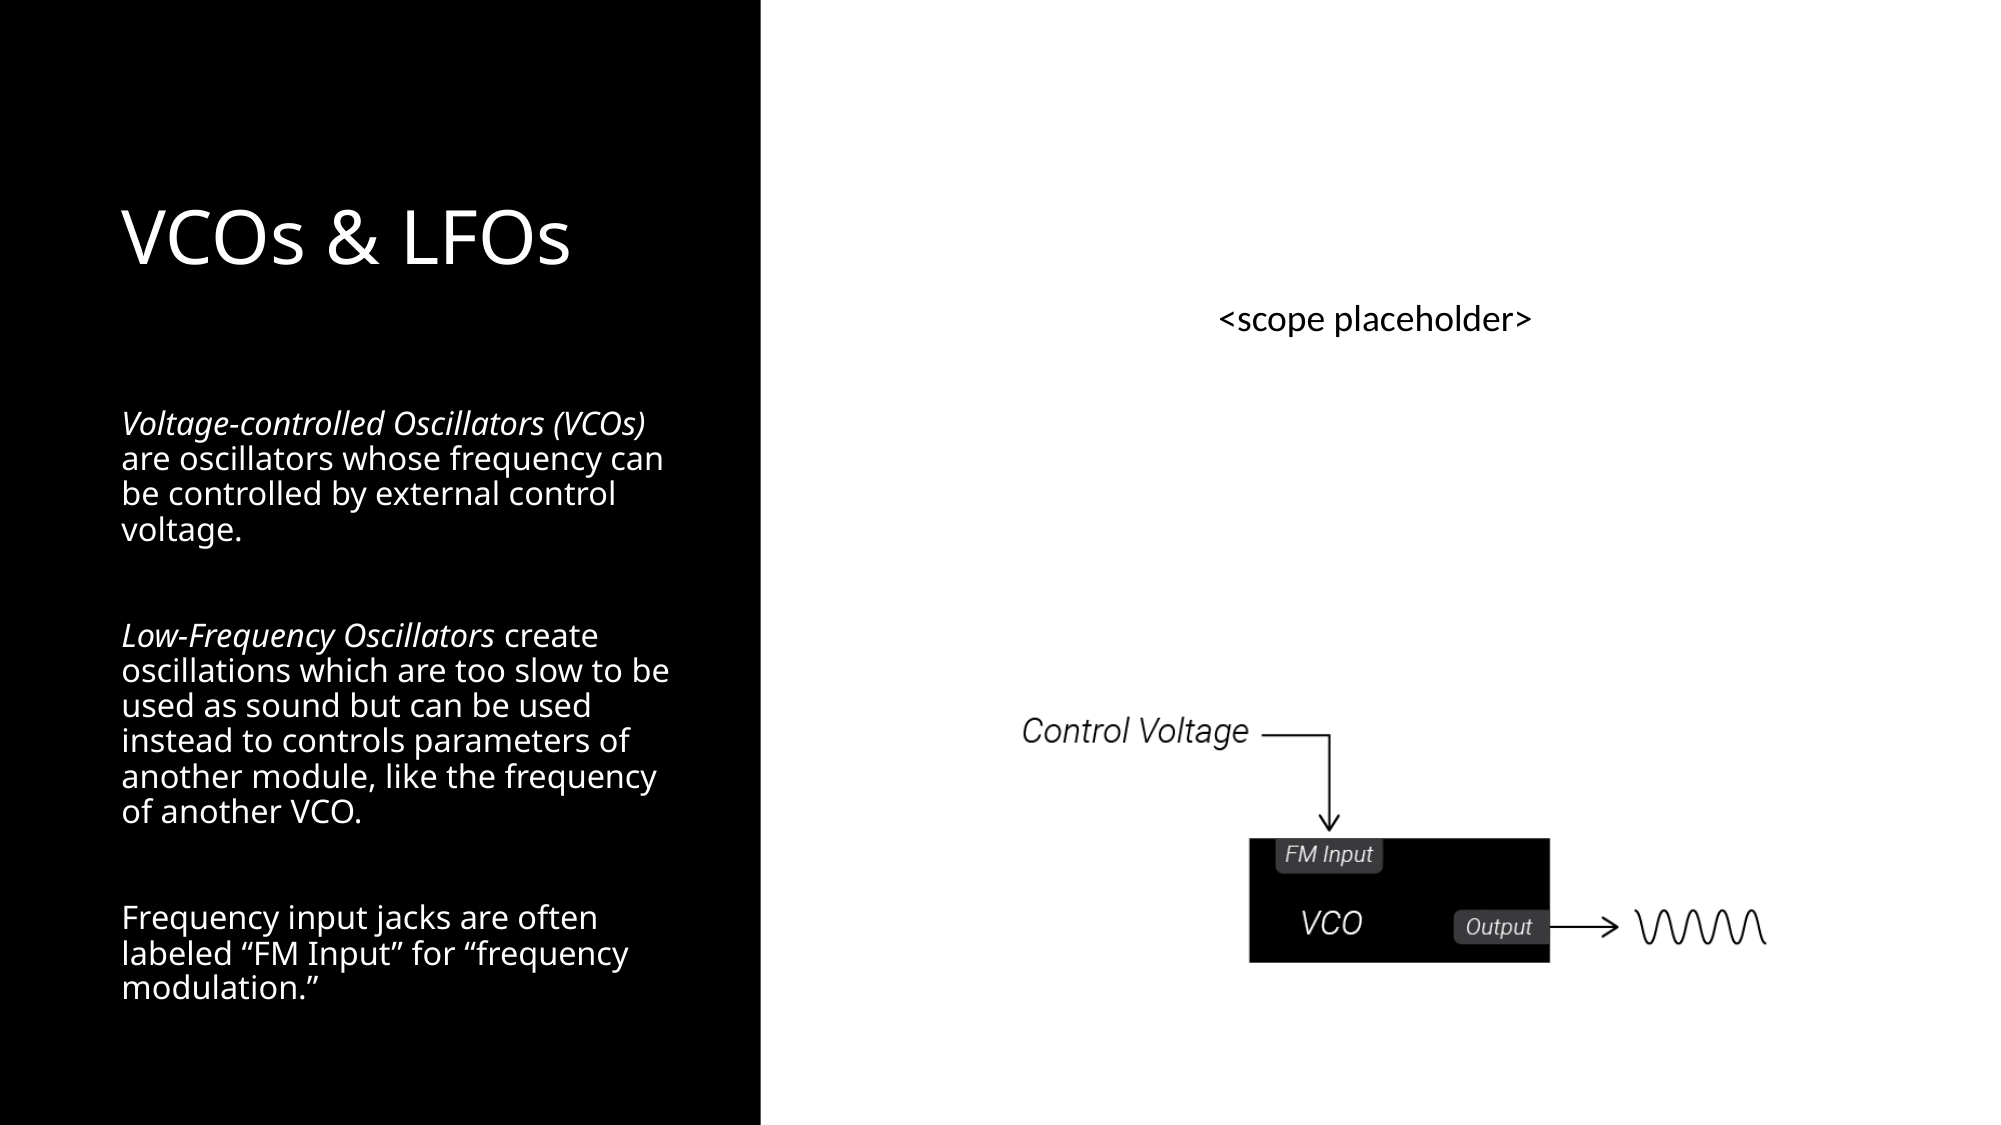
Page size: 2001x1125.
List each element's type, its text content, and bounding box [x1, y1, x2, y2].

picture [975, 695, 1786, 992]
text_box [759, 0, 2000, 1125]
title VCOs & LFOs [106, 103, 708, 379]
list Voltage-controlled Oscillators (VCOs) are oscillators whose frequency can be controlled by external control voltage. Low-Frequency Oscillators create oscillations which are too slow to be used as sound but can be used instead to controls parameters of another module, like the frequency of another VCO. Frequency input jacks are often labeled “FM Input” for “frequency modulation.” [106, 399, 708, 1020]
text_box <scope placeholder> [1203, 287, 1557, 347]
